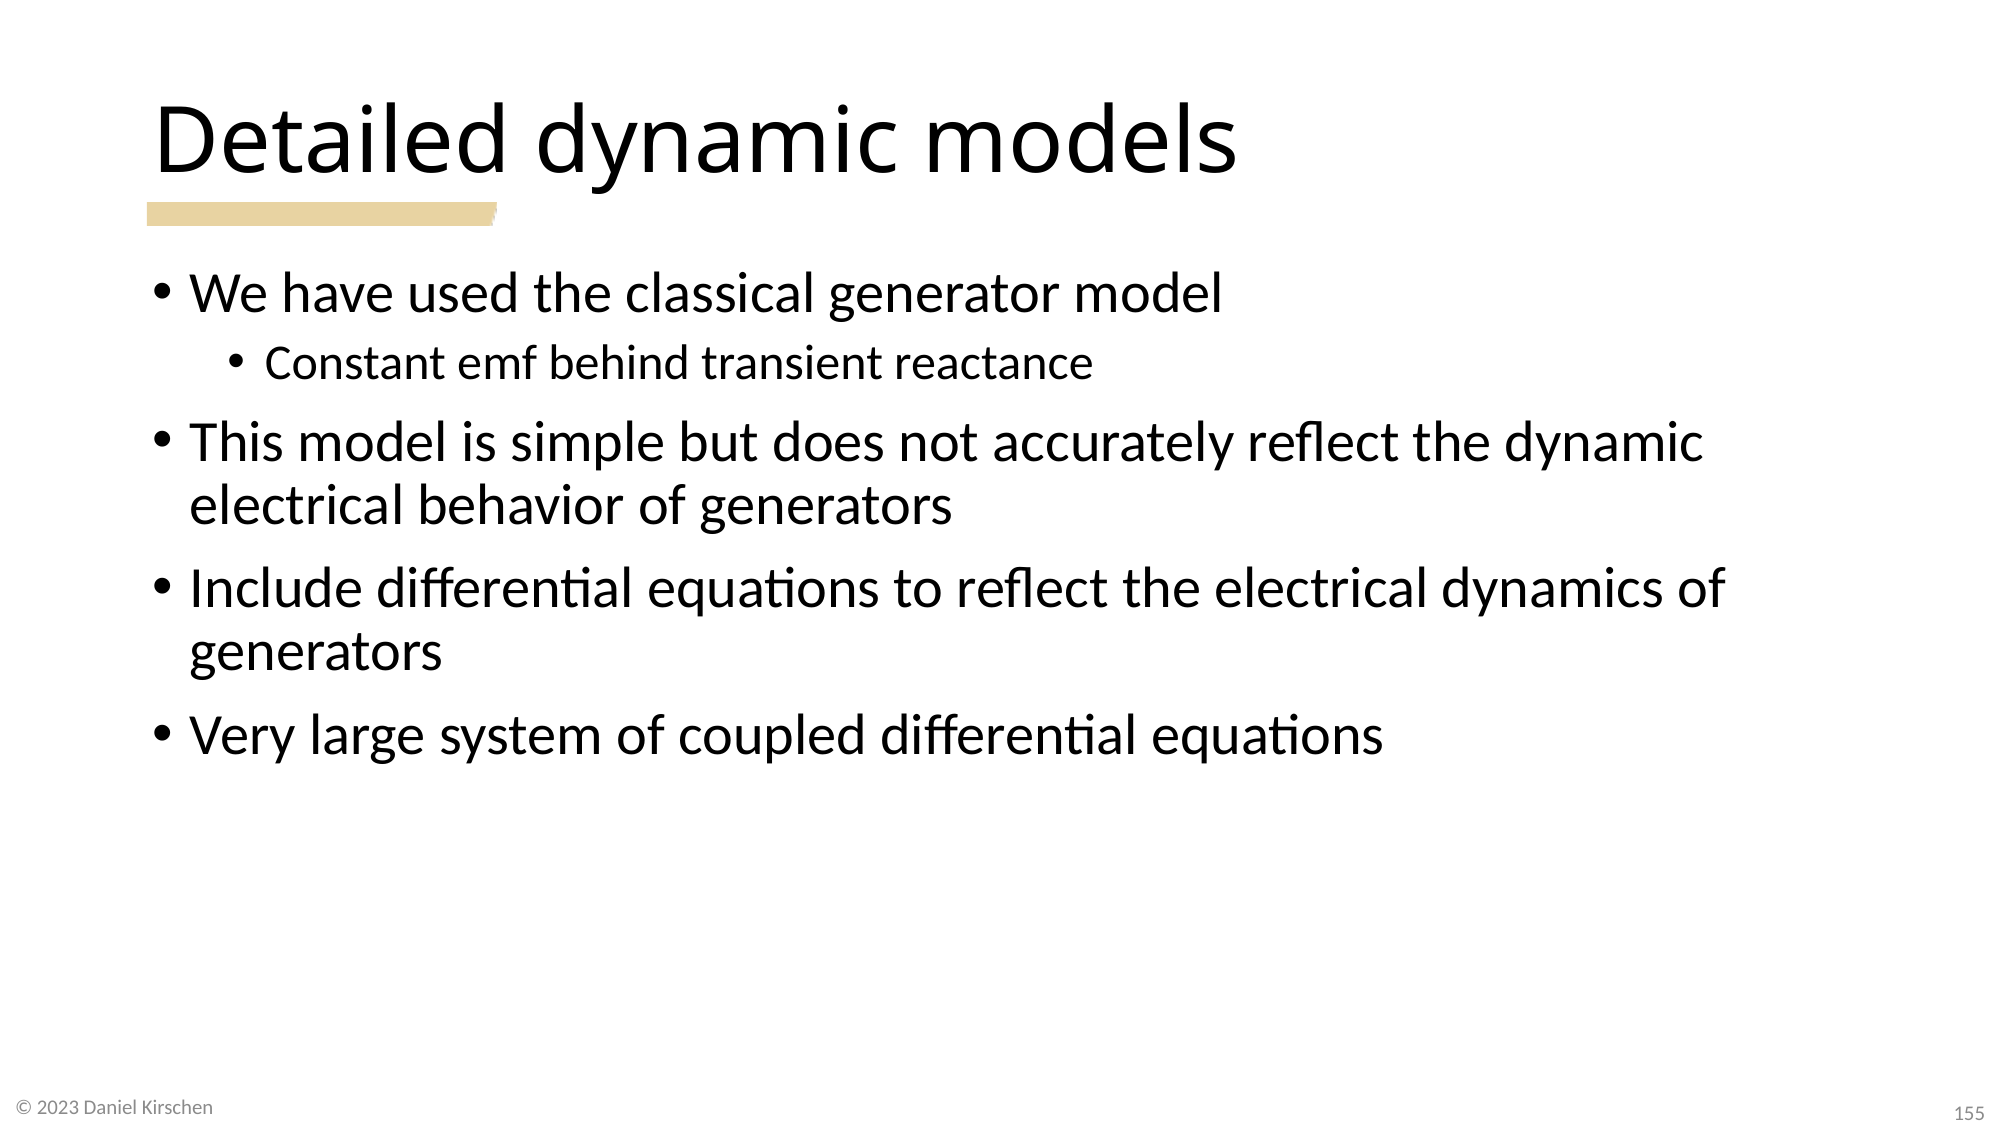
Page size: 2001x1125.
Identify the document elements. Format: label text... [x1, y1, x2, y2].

list We have used the classical generator model Constant emf behind transient reactance This model is simple but does not accurately reflect the dynamic electrical behavior of generators Include differential equations to reflect the electrical dynamics of generators Very large system of coupled differential equations [137, 255, 1863, 1014]
slide_number 155 [1550, 1088, 2000, 1125]
title Detailed dynamic models [137, 59, 1863, 226]
slide_number © 2023 Daniel Kirschen [0, 1080, 517, 1125]
